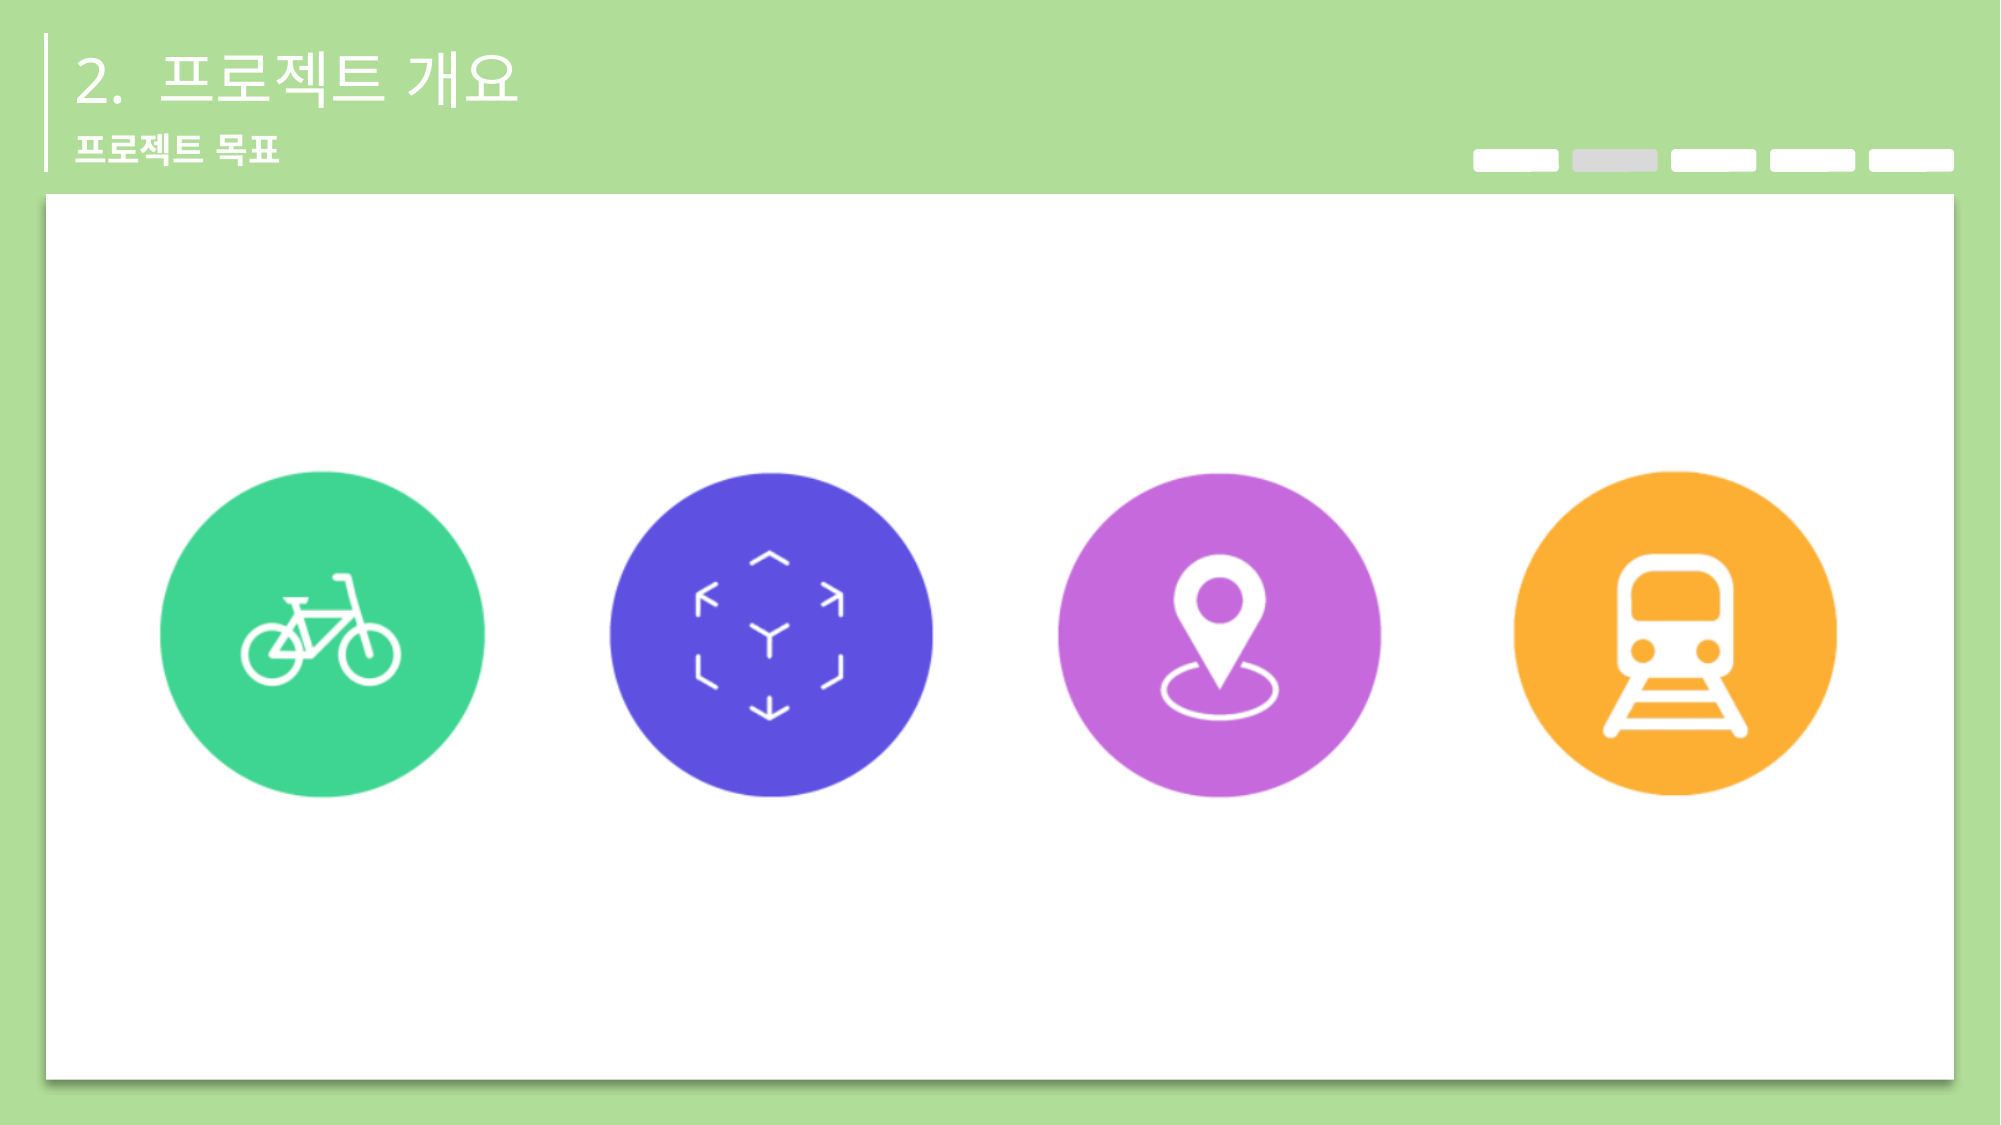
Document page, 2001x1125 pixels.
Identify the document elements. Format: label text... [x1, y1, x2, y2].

text_box 프로젝트 목표 [59, 120, 2000, 178]
text_box [45, 193, 1955, 1081]
picture [155, 469, 1845, 804]
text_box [1473, 149, 1955, 172]
text_box 2. 프로젝트 개요 [59, 33, 1954, 120]
